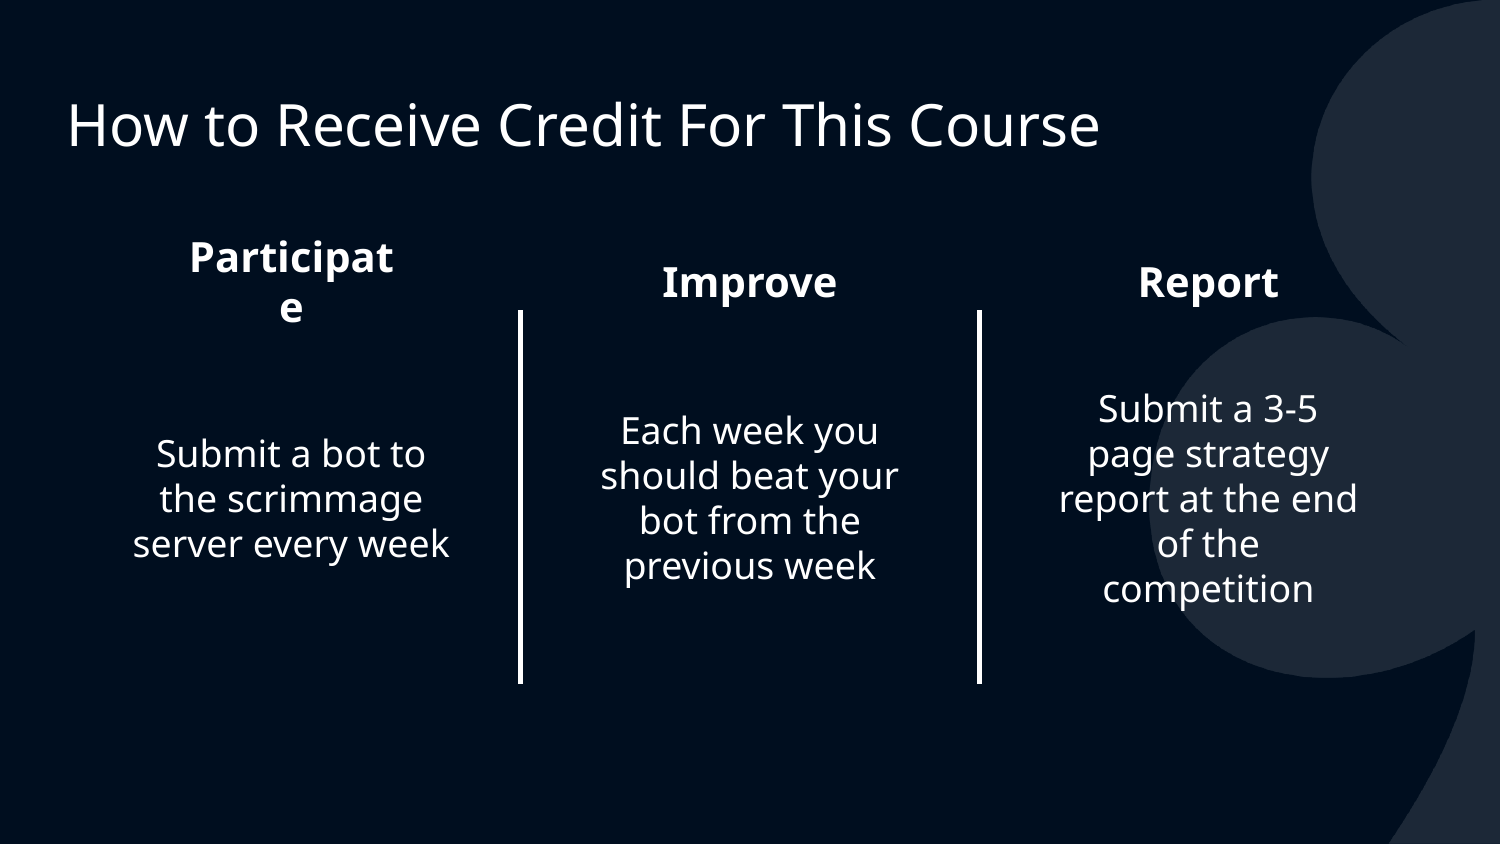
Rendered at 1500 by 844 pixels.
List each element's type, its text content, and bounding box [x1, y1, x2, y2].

text_box Participate [163, 244, 420, 318]
text_box Improve [621, 244, 879, 318]
text_box Submit a 3-5 page strategy report at the end of the competition [1034, 390, 1383, 604]
text_box Report [1080, 244, 1337, 318]
text_box Submit a bot to the scrimmage server every week [117, 390, 466, 604]
text_box Each week you should beat your bot from the previous week [575, 390, 924, 604]
title How to Receive Credit For This Course [51, 72, 1449, 167]
